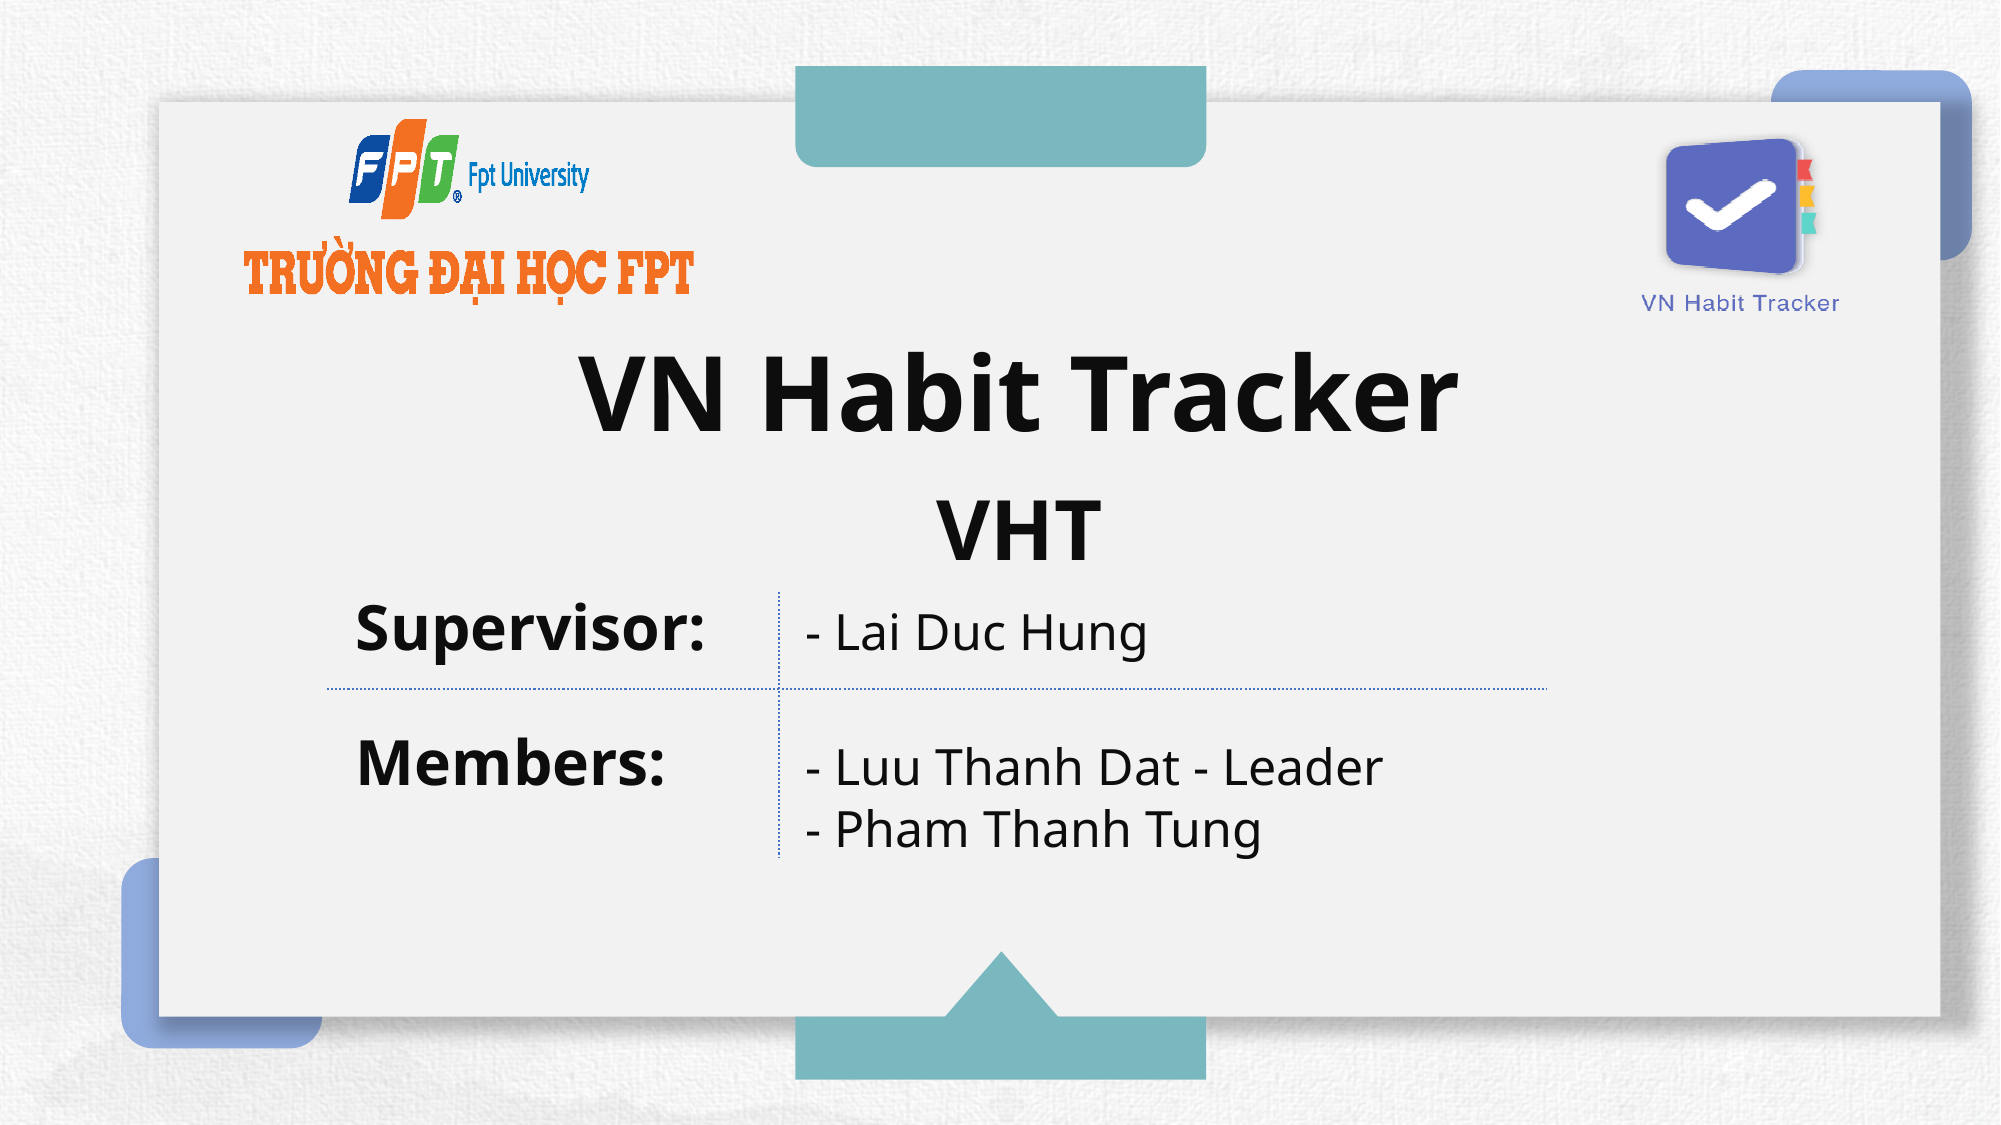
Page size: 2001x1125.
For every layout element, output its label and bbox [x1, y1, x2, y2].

text_box [795, 951, 1207, 1080]
picture [0, 0, 2000, 1125]
text_box [121, 70, 1972, 1049]
